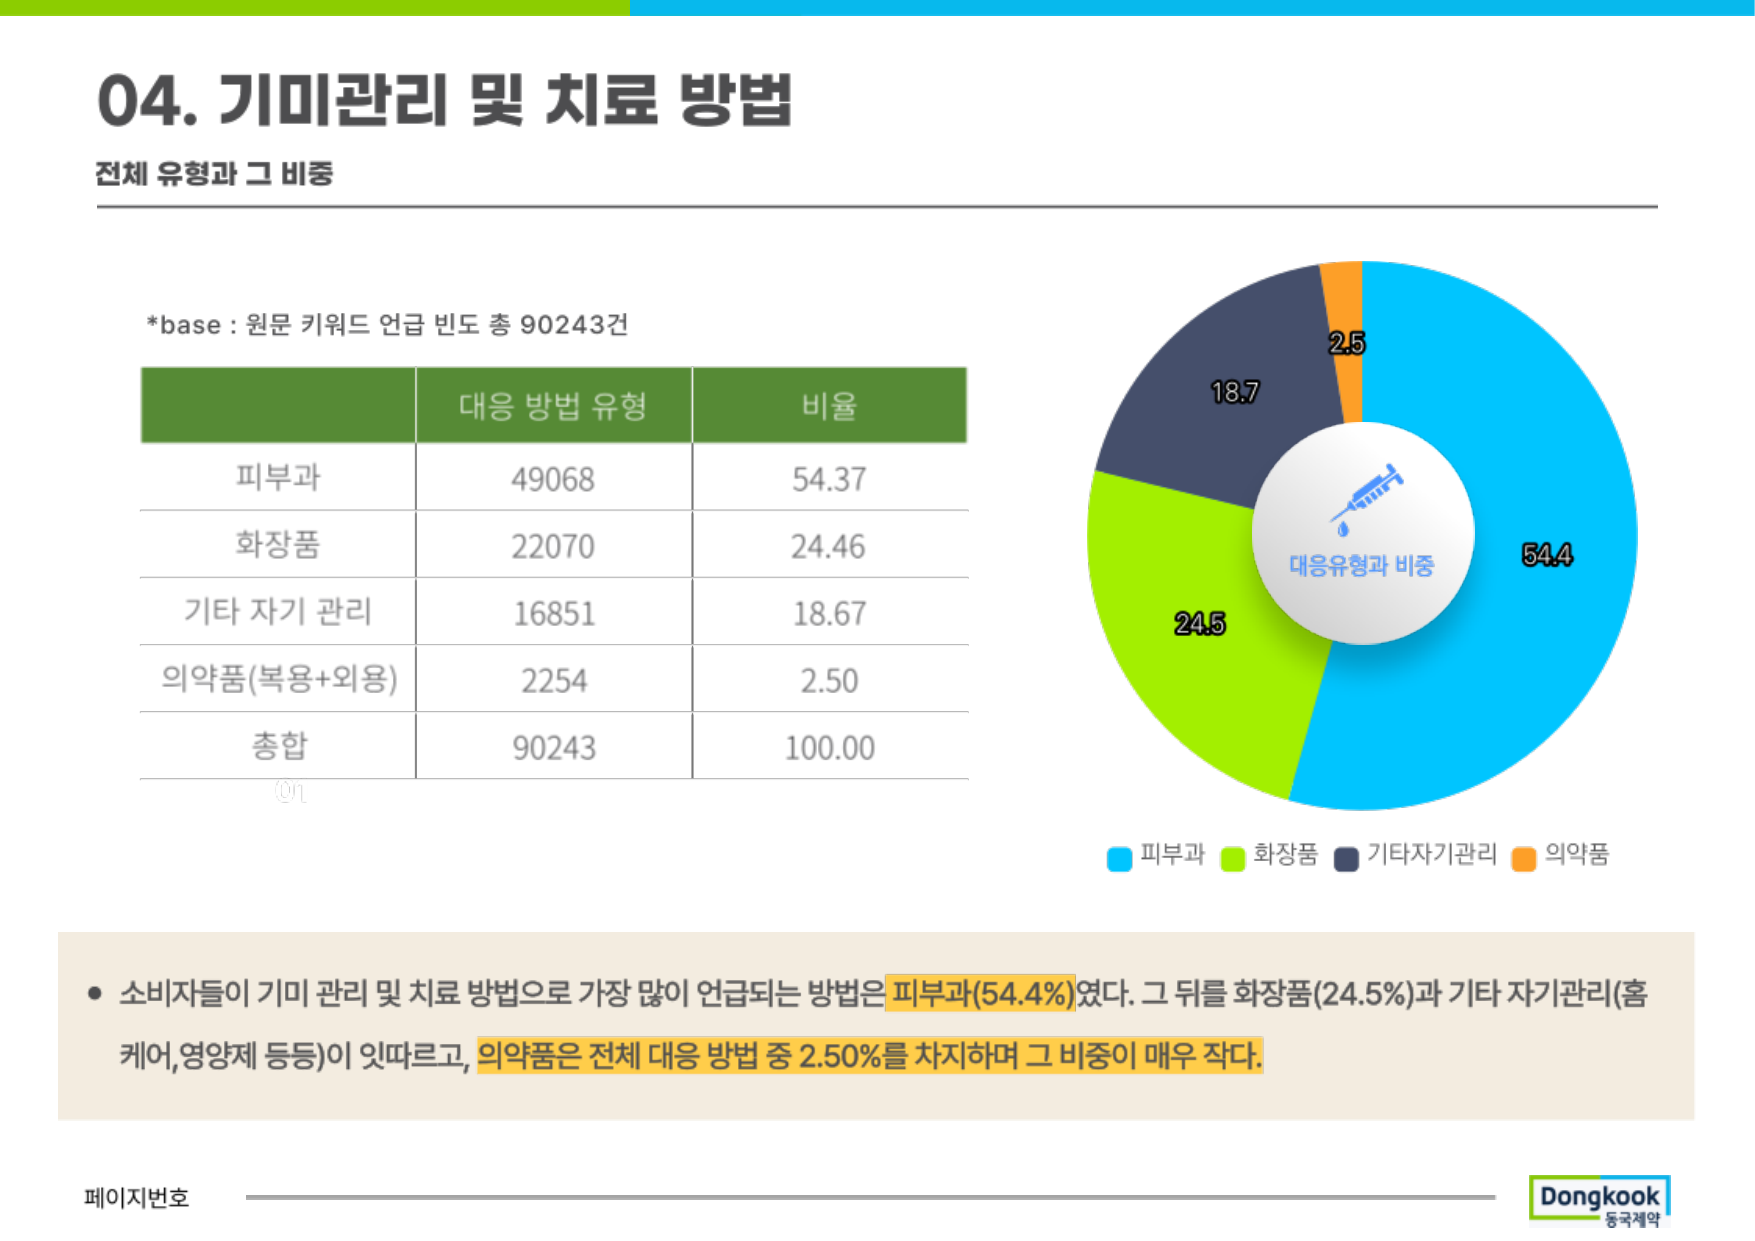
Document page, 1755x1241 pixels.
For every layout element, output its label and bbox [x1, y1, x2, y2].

picture [74, 1168, 211, 1238]
text_box [1386, 201, 1658, 213]
text_box [1529, 1175, 1671, 1228]
text_box [245, 1194, 1497, 1200]
text_box [1326, 454, 1407, 547]
picture [0, 43, 1679, 1108]
text_box [0, 0, 625, 17]
text_box [1251, 422, 1475, 646]
text_box [58, 932, 1697, 1122]
text_box [630, 0, 1755, 17]
